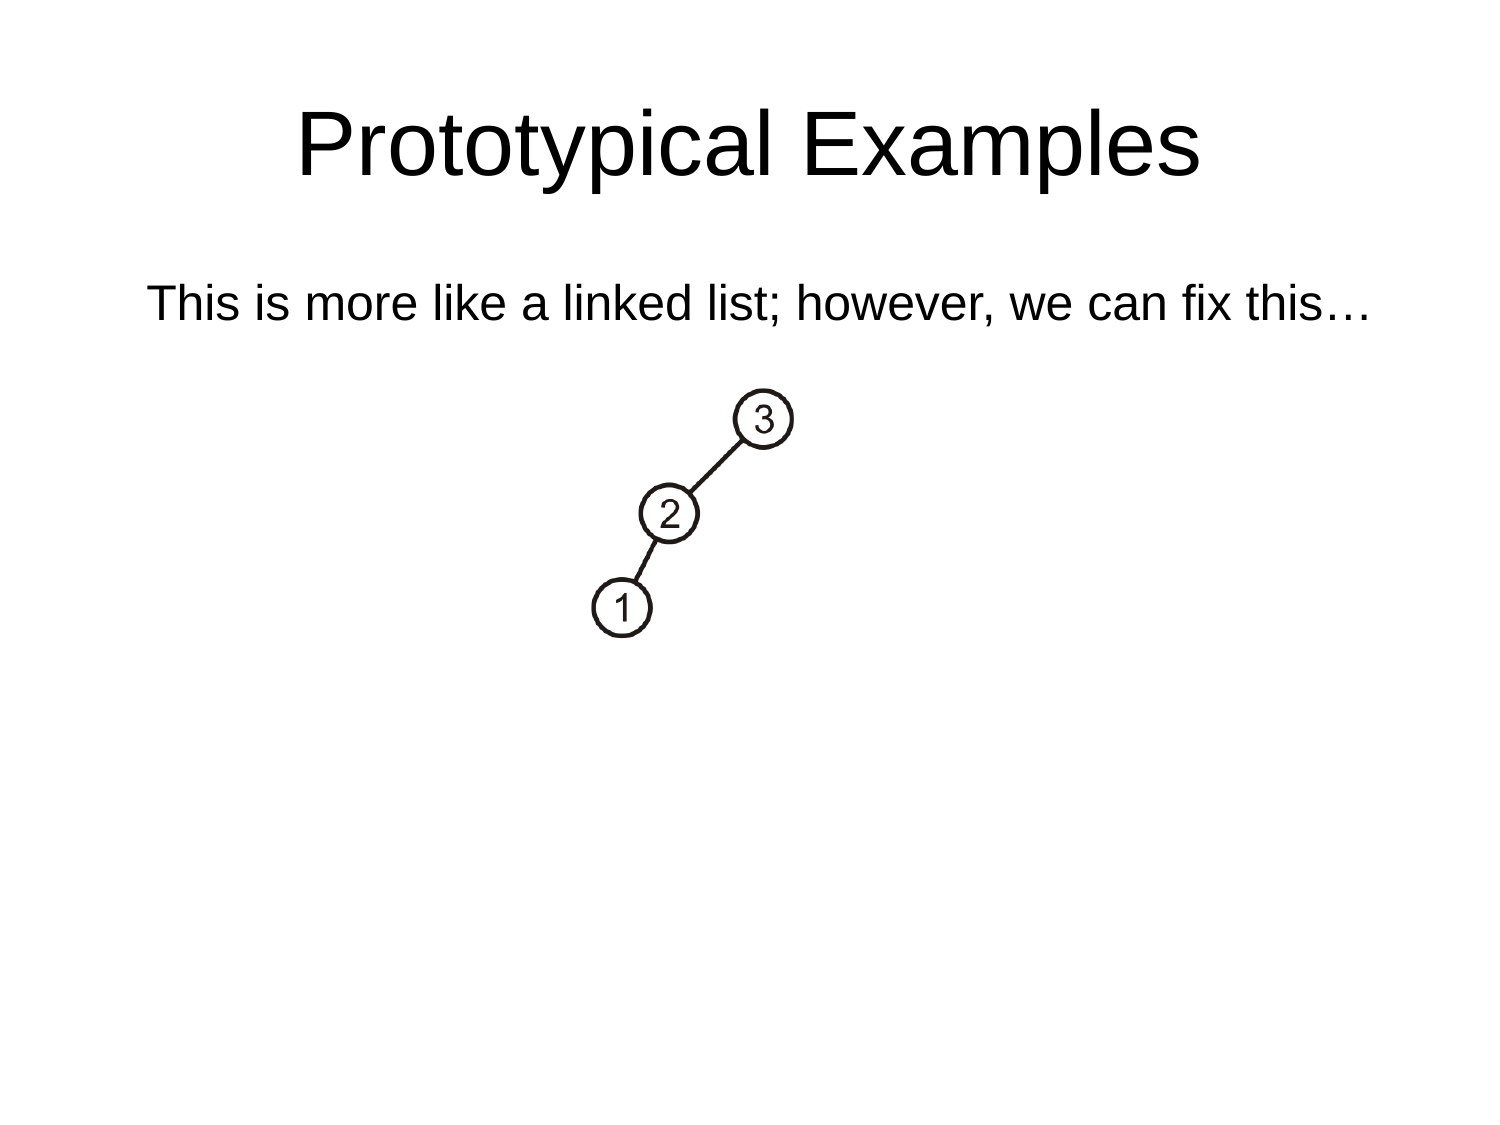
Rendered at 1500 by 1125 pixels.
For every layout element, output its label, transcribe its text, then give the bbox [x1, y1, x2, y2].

picture [584, 381, 895, 646]
list This is more like a linked list; however, we can fix this… [75, 262, 1425, 1005]
title Prototypical Examples [75, 45, 1425, 233]
